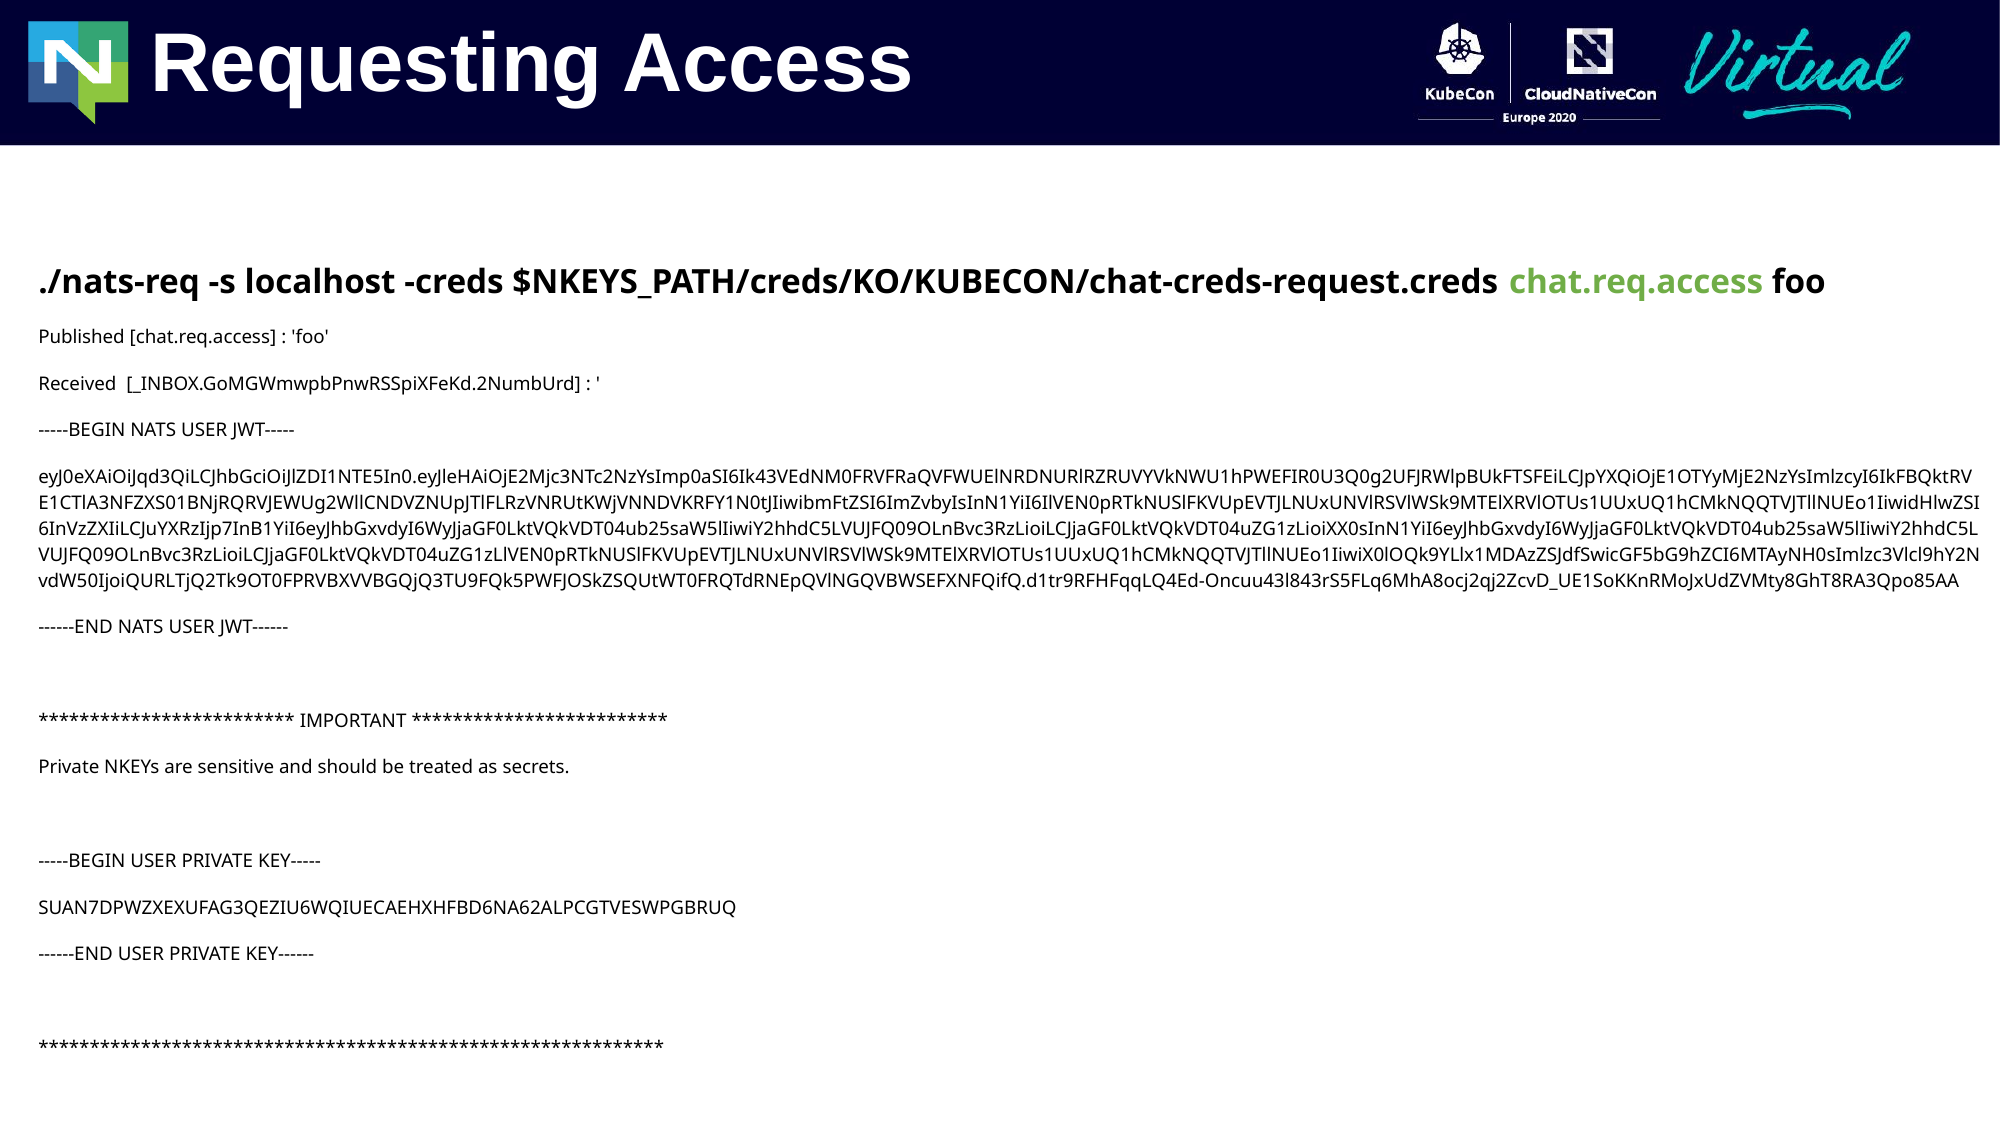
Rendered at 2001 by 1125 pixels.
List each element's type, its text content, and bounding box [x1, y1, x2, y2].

text_box Requesting Access [135, 0, 1487, 174]
picture [0, 0, 2000, 1125]
text_box ./nats-req -s localhost -creds $NKEYS_PATH/creds/KO/KUBECON/chat-creds-request.creds chat.req.access foo Published [chat.req.access] : 'foo' Received [_INBOX.GoMGWmwpbPnwRSSpiXFeKd.2NumbUrd] : ' -----BEGIN NATS USER JWT----- eyJ0eXAiOiJqd3QiLCJhbGciOiJlZDI1NTE5In0.eyJleHAiOjE2Mjc3NTc2NzYsImp0aSI6Ik43VEdNM0FRVFRaQVFWUElNRDNURlRZRUVYVkNWU1hPWEFIR0U3Q0g2UFJRWlpBUkFTSFEiLCJpYXQiOjE1OTYyMjE2NzYsImlzcyI6IkFBQktRVE1CTlA3NFZXS01BNjRQRVJEWUg2WllCNDVZNUpJTlFLRzVNRUtKWjVNNDVKRFY1N0tJIiwibmFtZSI6ImZvbyIsInN1YiI6IlVEN0pRTkNUSlFKVUpEVTJLNUxUNVlRSVlWSk9MTElXRVlOTUs1UUxUQ1hCMkNQQTVJTllNUEo1IiwidHlwZSI6InVzZXIiLCJuYXRzIjp7InB1YiI6eyJhbGxvdyI6WyJjaGF0LktVQkVDT04ub25saW5lIiwiY2hhdC5LVUJFQ09OLnBvc3RzLioiLCJjaGF0LktVQkVDT04uZG1zLioiXX0sInN1YiI6eyJhbGxvdyI6WyJjaGF0LktVQkVDT04ub25saW5lIiwiY2hhdC5LVUJFQ09OLnBvc3RzLioiLCJjaGF0LktVQkVDT04uZG1zLlVEN0pRTkNUSlFKVUpEVTJLNUxUNVlRSVlWSk9MTElXRVlOTUs1UUxUQ1hCMkNQQTVJTllNUEo1IiwiX0lOQk9YLlx1MDAzZSJdfSwicGF5bG9hZCI6MTAyNH0sImlzc3Vlcl9hY2NvdW50IjoiQURLTjQ2Tk9OT0FPRVBXVVBGQjQ3TU9FQk5PWFJOSkZSQUtWT0FRQTdRNEpQVlNGQVBWSEFXNFQifQ.d1tr9RFHFqqLQ4Ed-Oncuu43l843rS5FLq6MhA8ocj2qj2ZcvD_UE1SoKKnRMoJxUdZVMty8GhT8RA3Qpo85AA ------END NATS USER JWT------ ************************* IMPORTANT ************************* Private NKEYs are sensitive and should be treated as secrets. -----BEGIN USER PRIVATE KEY----- SUAN7DPWZXEXUFAG3QEZIU6WQIUECAEHXHFBD6NA62ALPCGTVESWPGBRUQ ------END USER PRIVATE KEY------ ************************************************************* [38, 247, 1994, 917]
